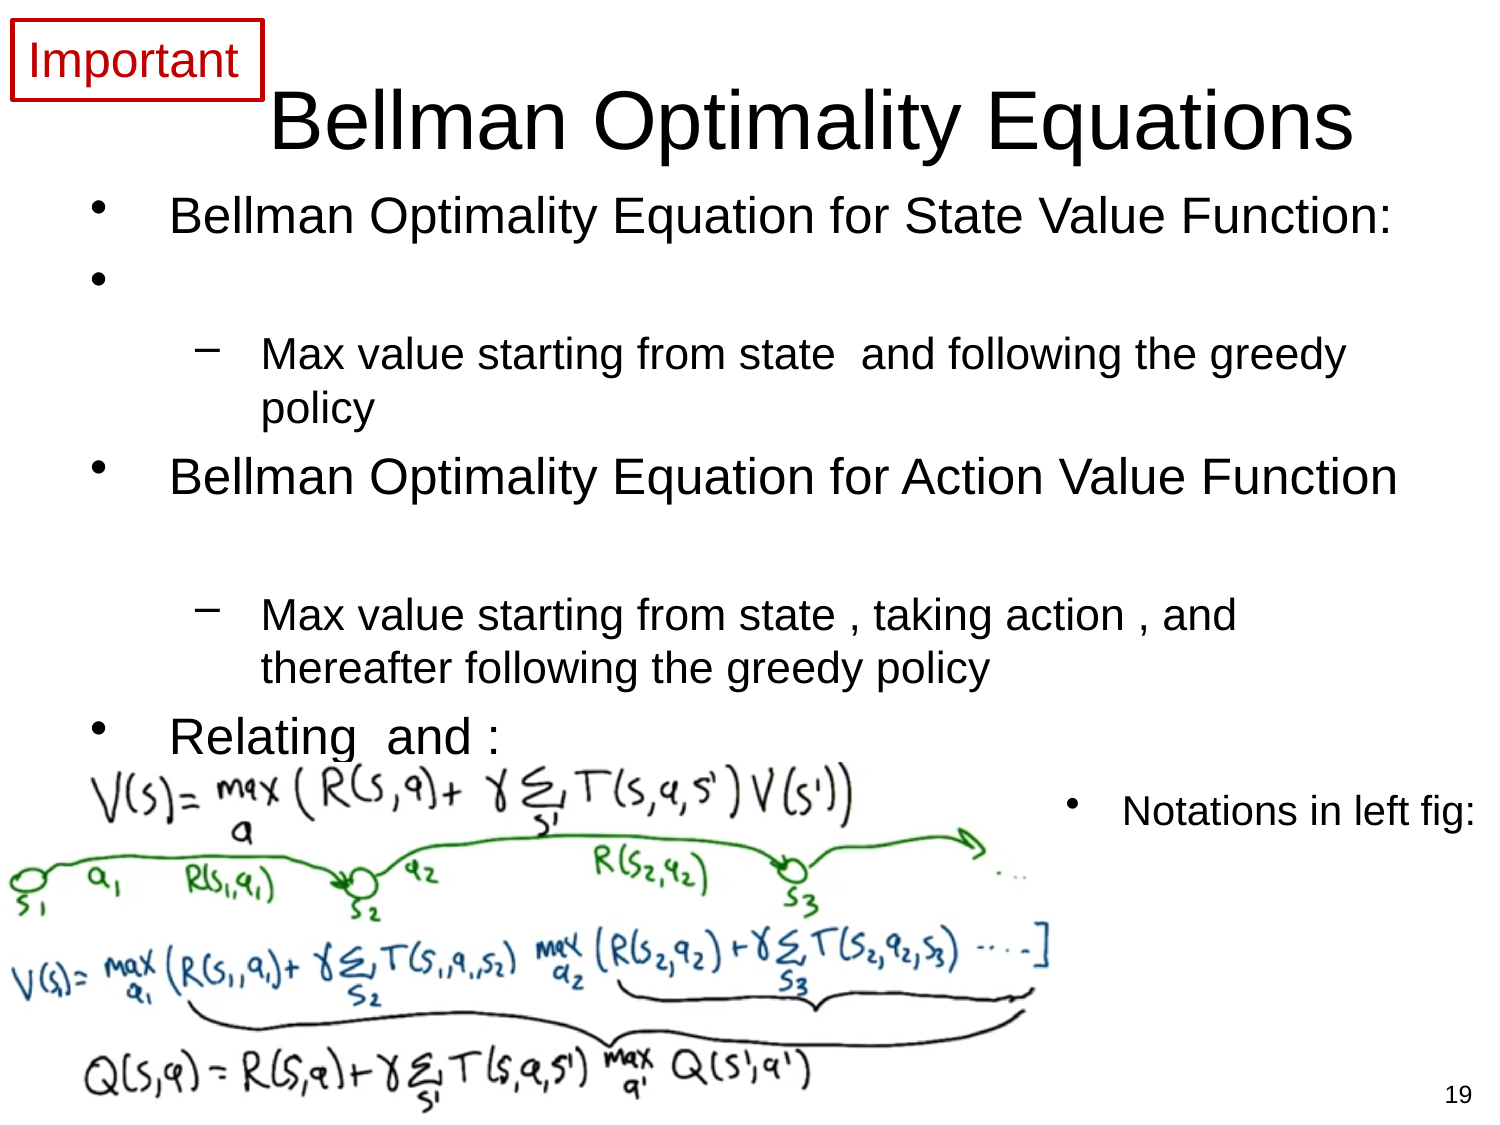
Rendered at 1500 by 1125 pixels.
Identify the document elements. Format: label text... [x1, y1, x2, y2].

text_box Important [12, 19, 263, 100]
title Bellman Optimality Equations [137, 44, 1488, 188]
picture [0, 762, 1051, 1115]
slide_number 19 [1137, 1070, 1488, 1112]
